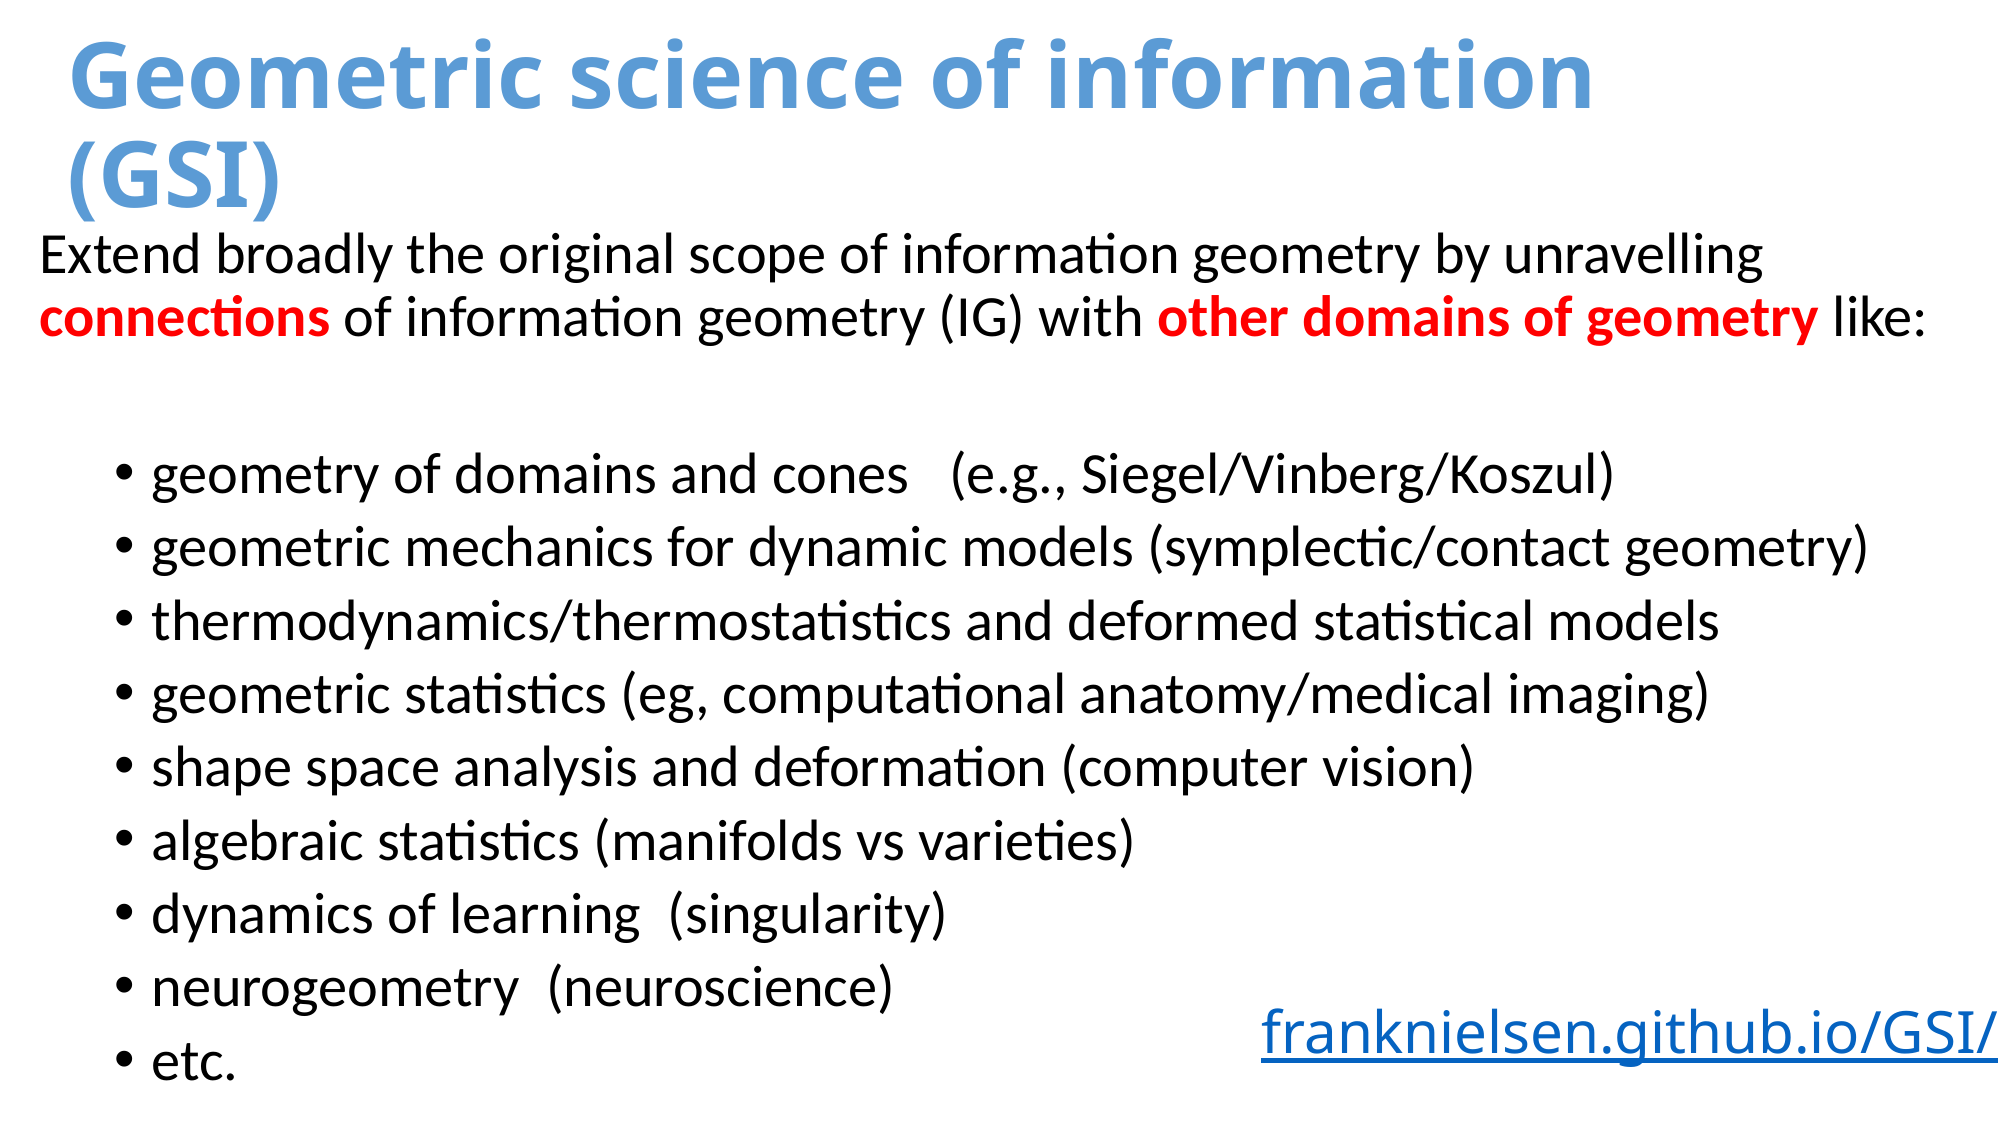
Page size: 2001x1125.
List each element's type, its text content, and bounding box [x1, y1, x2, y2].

list Extend broadly the original scope of information geometry by unravelling connections of information geometry (IG) with other domains of geometry like: geometry of domains and cones (e.g., Siegel/Vinberg/Koszul) geometric mechanics for dynamic models (symplectic/contact geometry) thermodynamics/thermostatistics and deformed statistical models geometric statistics (eg, computational anatomy/medical imaging) shape space analysis and deformation (computer vision) algebraic statistics (manifolds vs varieties) dynamics of learning (singularity) neurogeometry (neuroscience) etc. [24, 215, 2000, 1075]
title Geometric science of information (GSI) [52, 19, 1777, 215]
text_box franknielsen.github.io/GSI/ [1246, 988, 2000, 1083]
